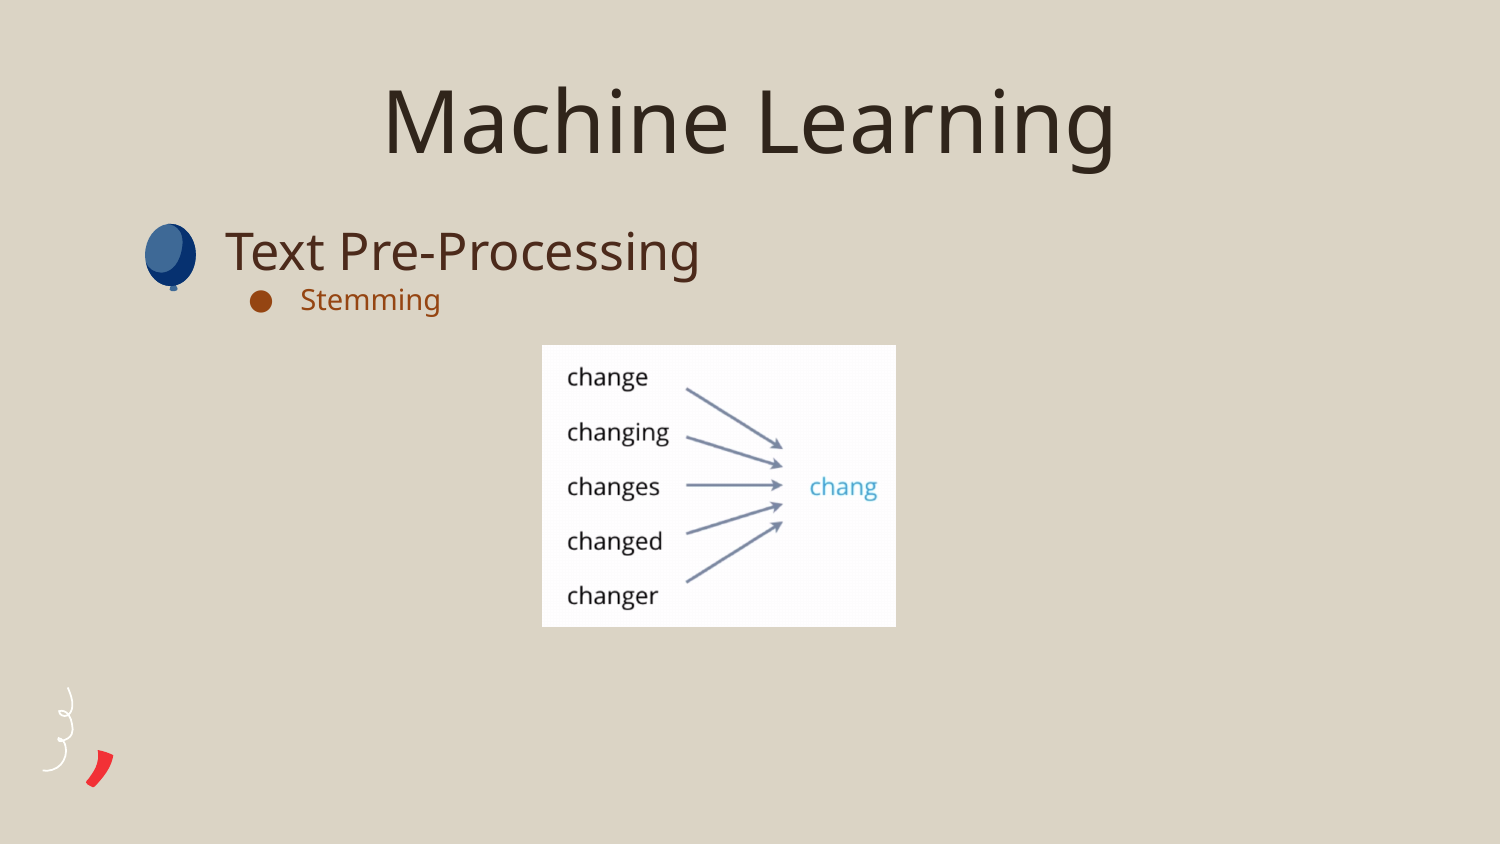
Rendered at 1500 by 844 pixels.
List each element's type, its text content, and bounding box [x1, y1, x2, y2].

picture [541, 344, 896, 627]
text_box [144, 223, 197, 292]
text_box Machine Learning [116, 104, 1384, 204]
text_box Text Pre-Processing Stemming [210, 203, 1397, 332]
